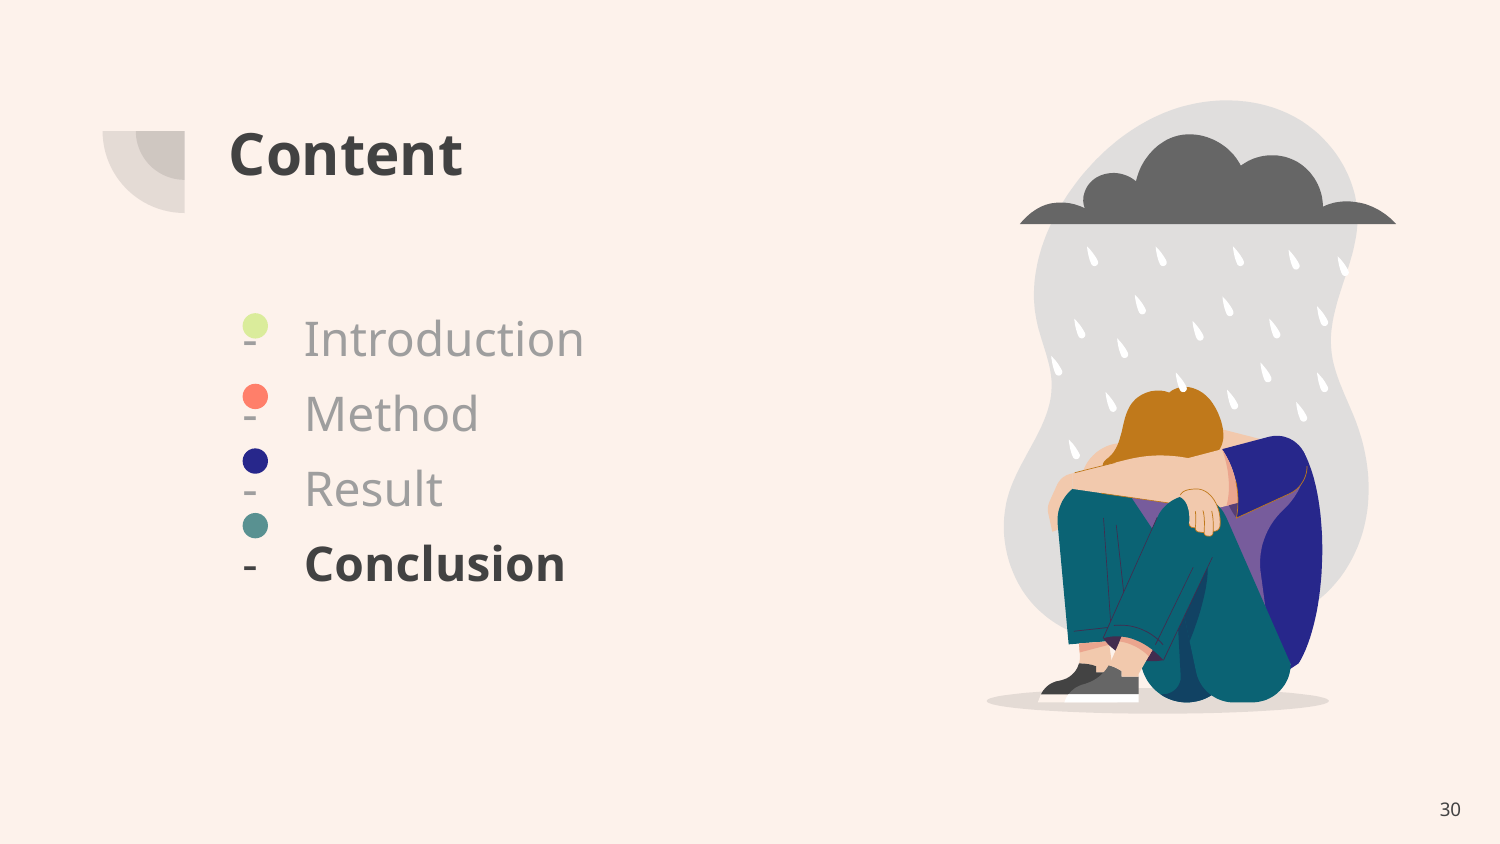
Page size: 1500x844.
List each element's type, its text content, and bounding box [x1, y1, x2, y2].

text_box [242, 312, 269, 539]
list Introduction Method Result Conclusion [213, 280, 981, 698]
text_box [986, 100, 1397, 715]
title Content [213, 98, 987, 263]
slide_number 30 [1386, 777, 1477, 842]
